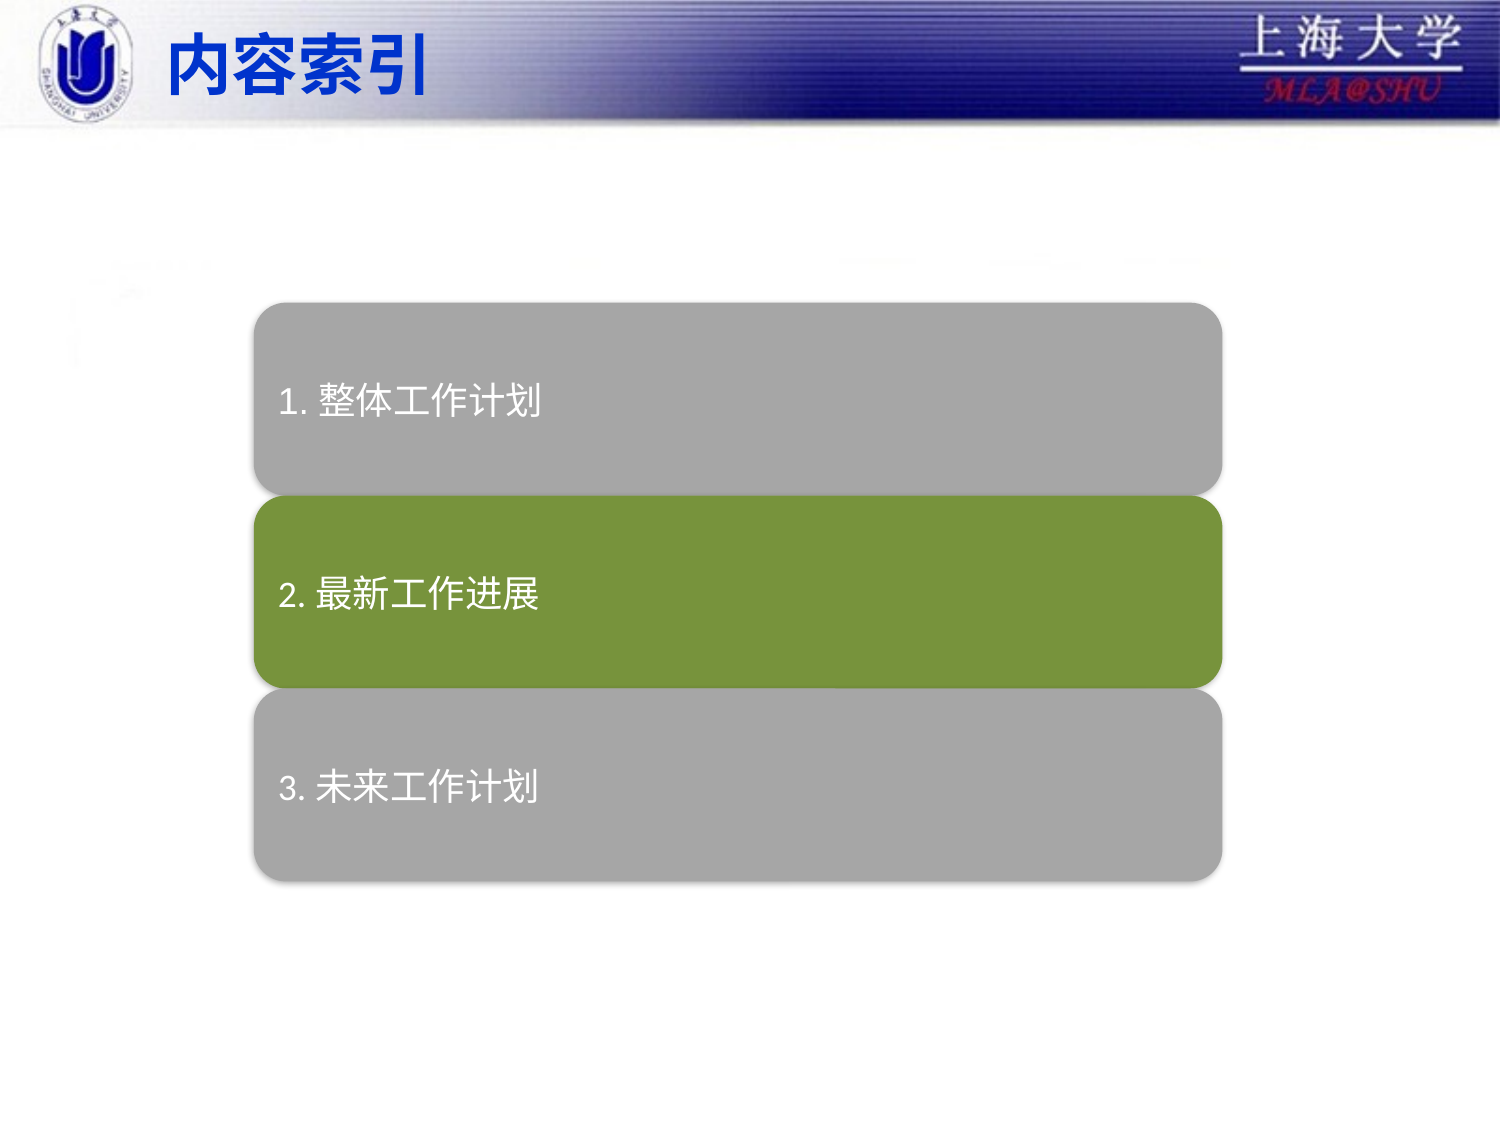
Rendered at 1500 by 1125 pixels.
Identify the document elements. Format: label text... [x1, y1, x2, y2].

title 内容索引 [150, 0, 1500, 129]
picture [0, 0, 1500, 1125]
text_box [253, 302, 1223, 882]
